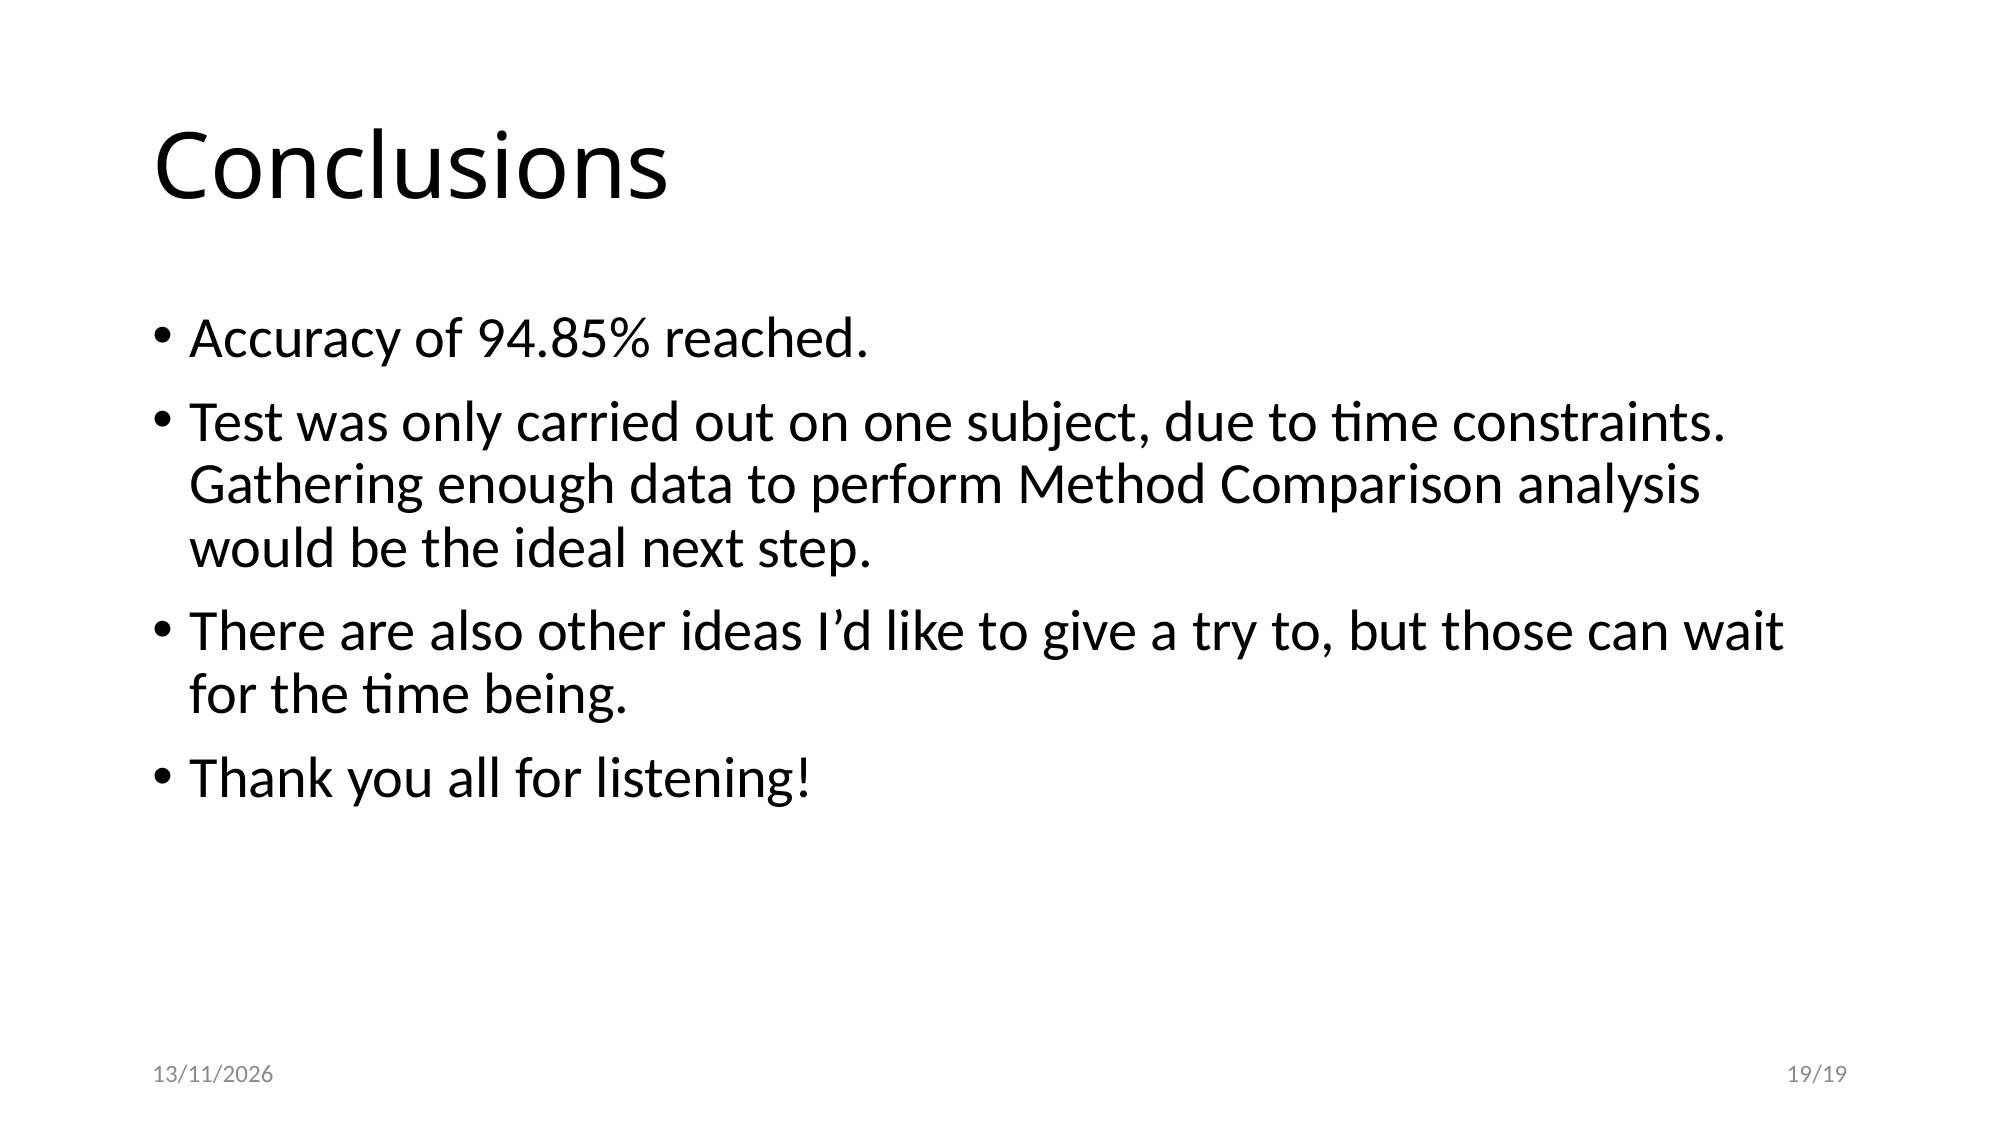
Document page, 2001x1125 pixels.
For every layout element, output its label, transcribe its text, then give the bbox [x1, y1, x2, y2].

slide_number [137, 1042, 588, 1103]
slide_number 19/19 [1412, 1042, 1863, 1103]
list Accuracy of 94.85% reached. Test was only carried out on one subject, due to time constraints. Gathering enough data to perform Method Comparison analysis would be the ideal next step. There are also other ideas I’d like to give a try to, but those can wait for the time being. Thank you all for listening! [137, 299, 1863, 1014]
title Conclusions [137, 59, 1863, 278]
